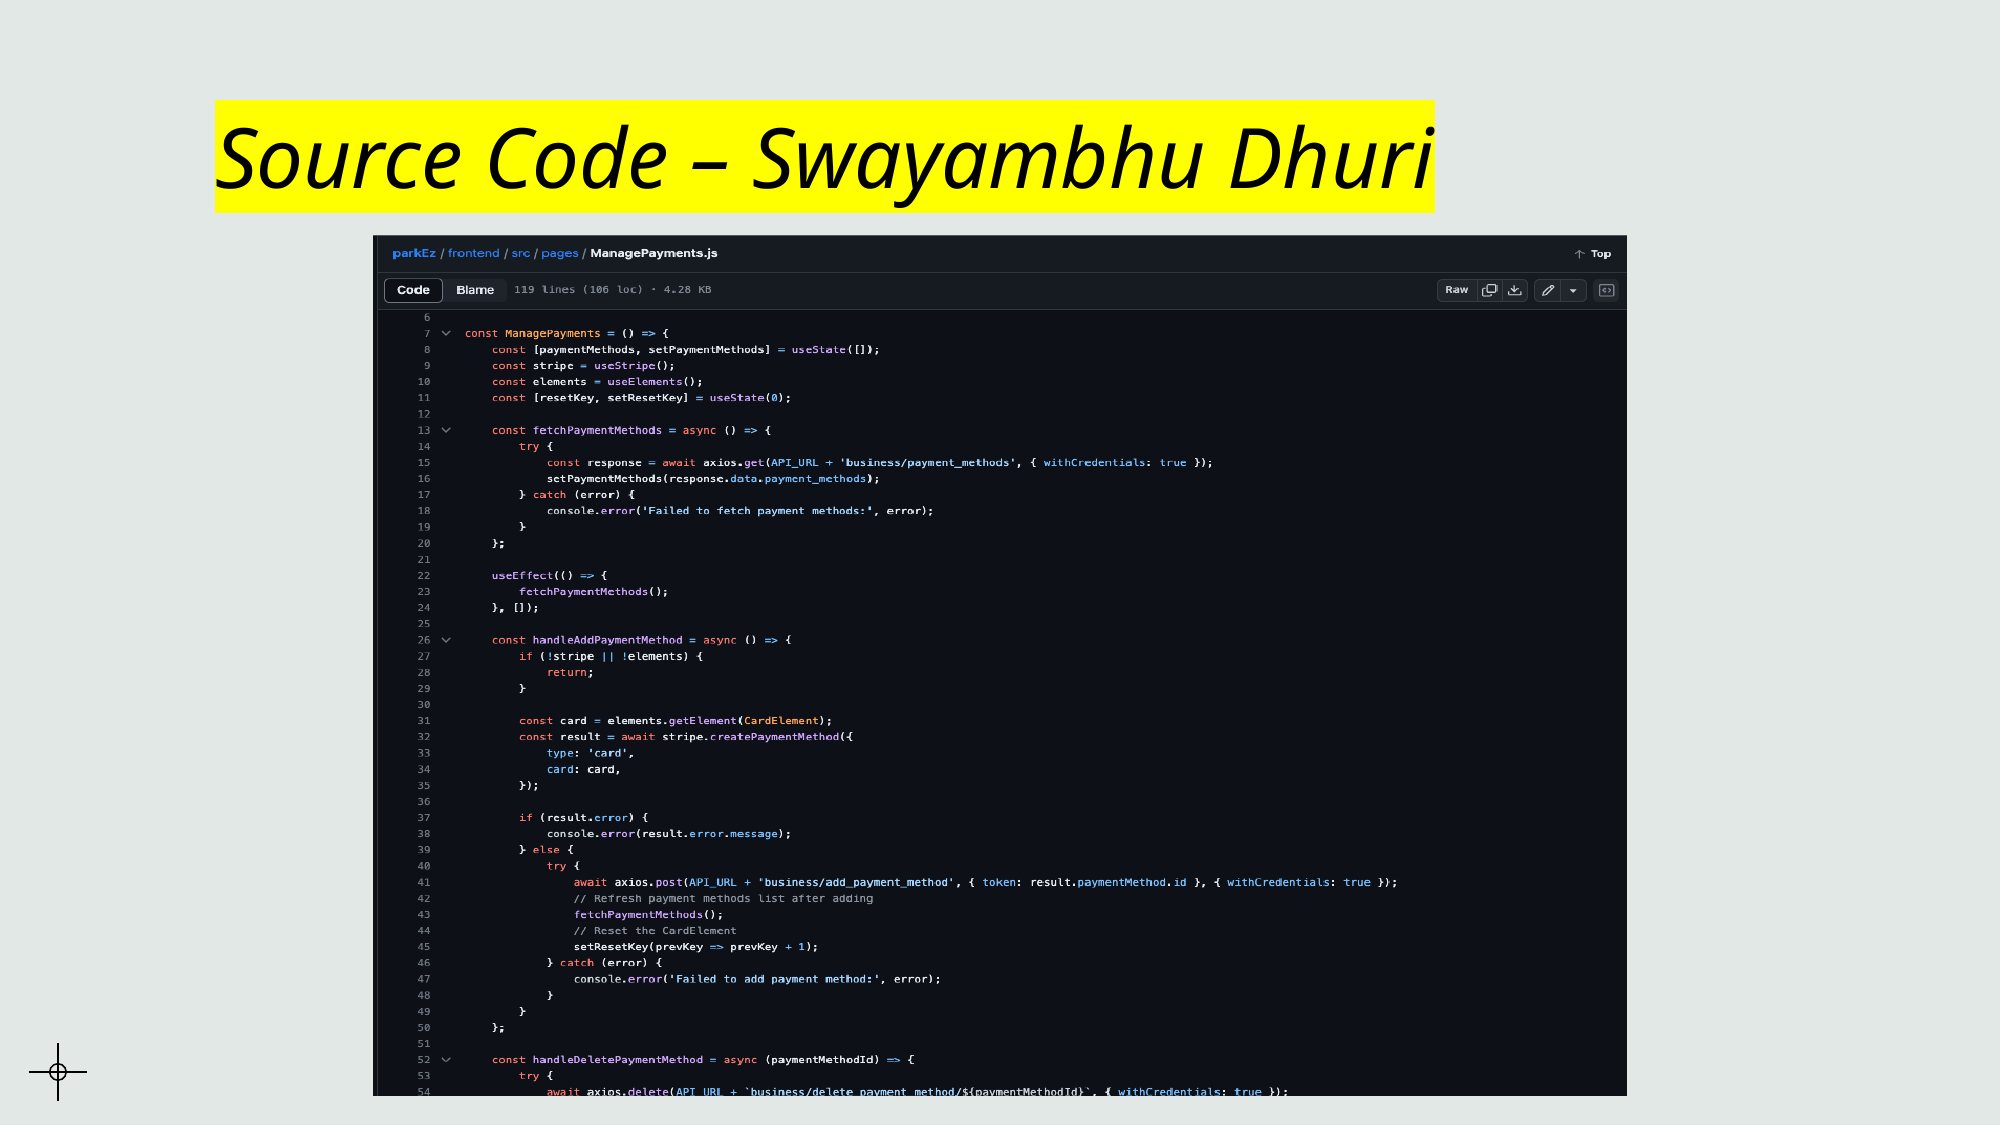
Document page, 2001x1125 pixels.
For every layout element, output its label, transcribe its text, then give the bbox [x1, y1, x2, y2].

picture [373, 235, 1627, 1096]
title Source Code – Swayambhu Dhuri [200, 59, 1758, 213]
